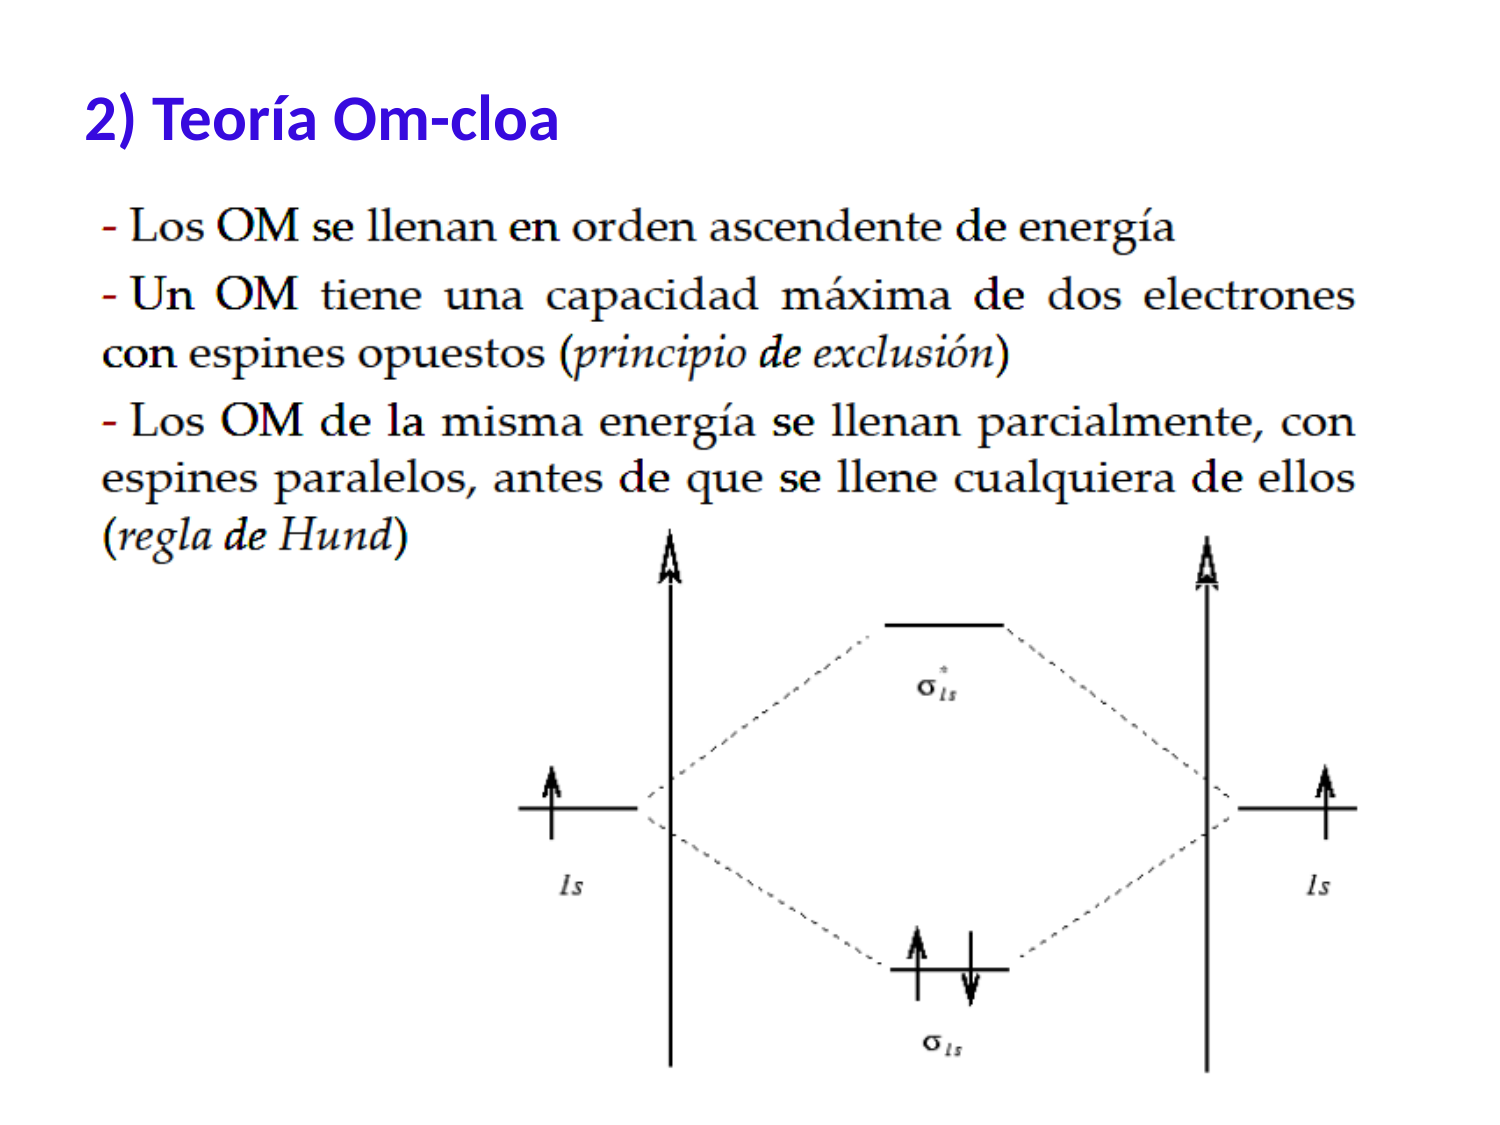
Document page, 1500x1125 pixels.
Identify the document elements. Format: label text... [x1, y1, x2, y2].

picture [52, 194, 1412, 1120]
title 2) Teoría Om-cloa [69, 66, 1425, 161]
